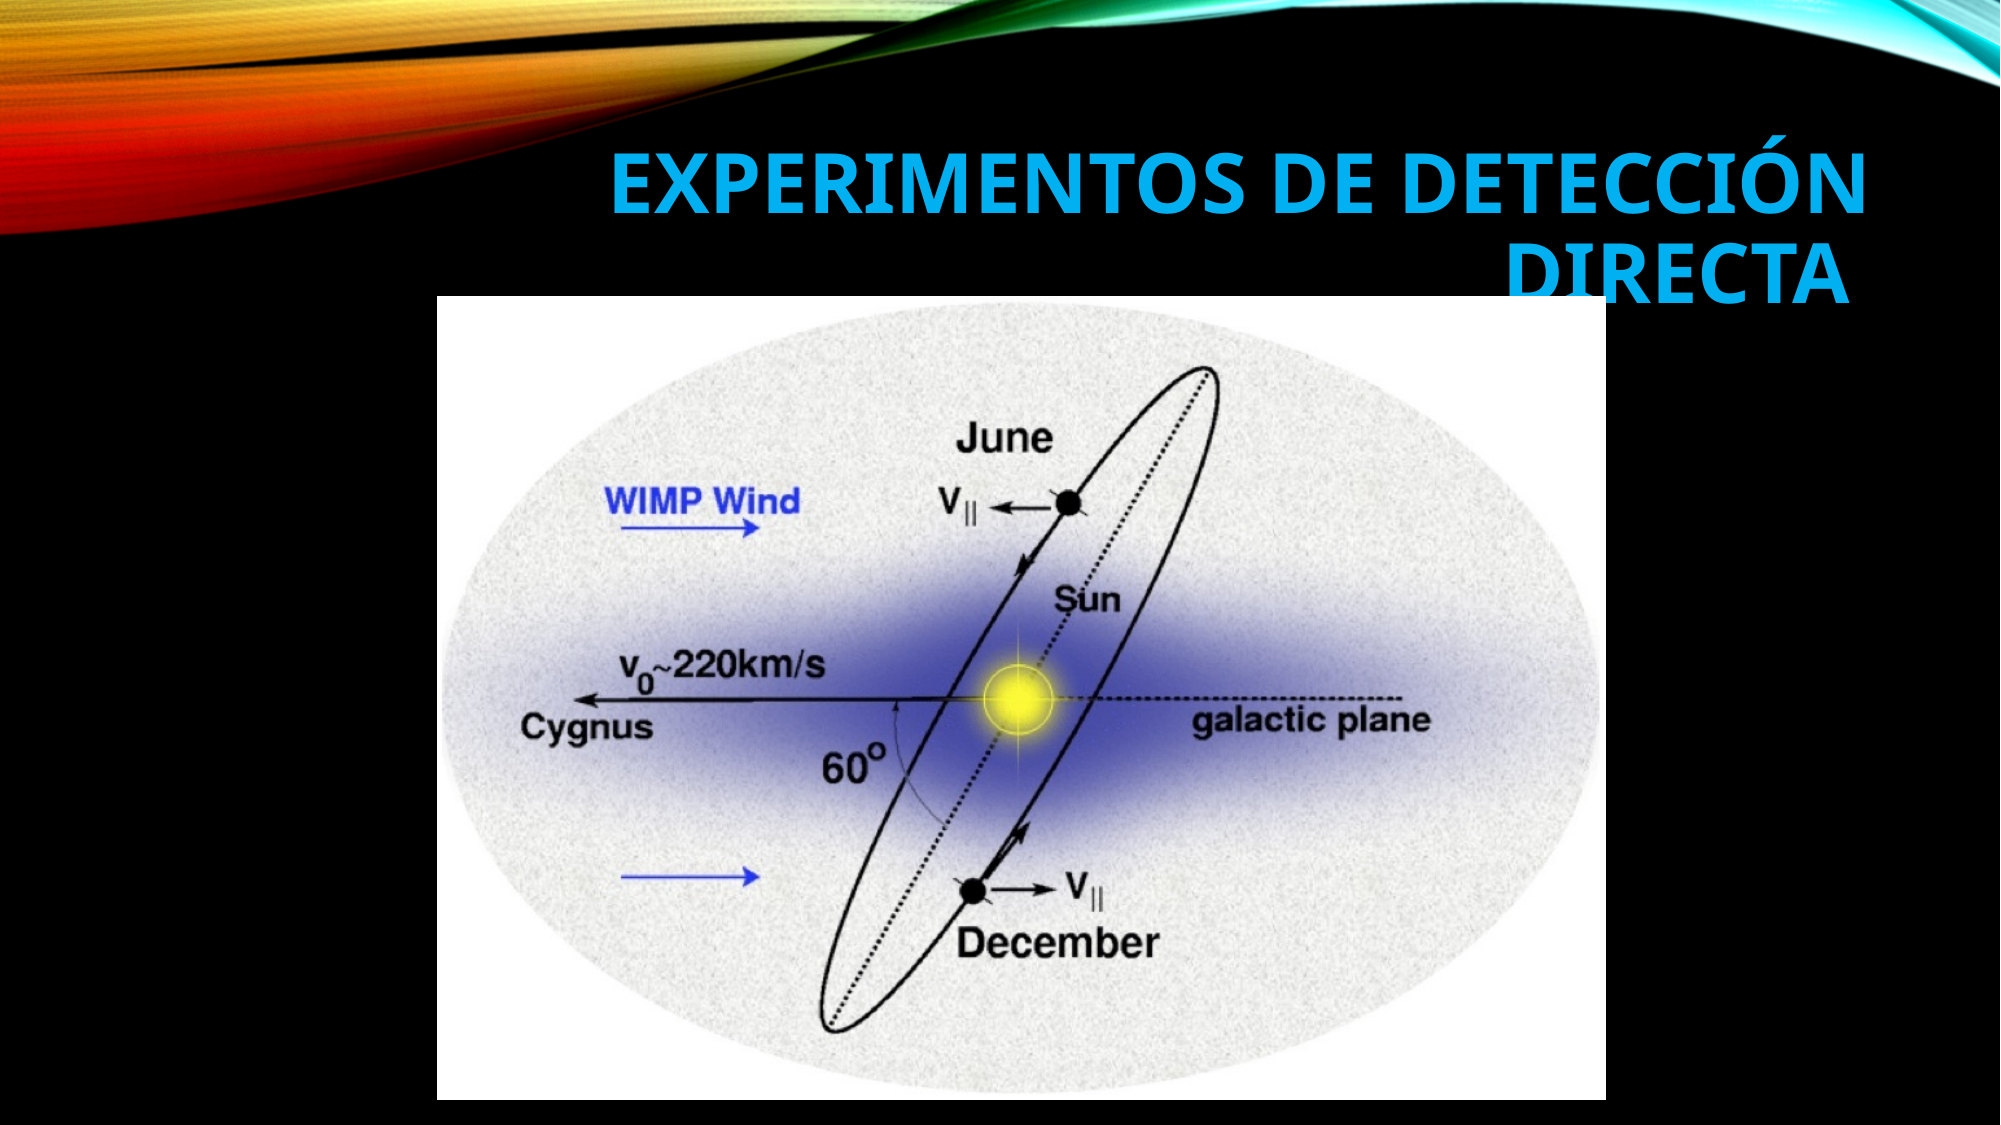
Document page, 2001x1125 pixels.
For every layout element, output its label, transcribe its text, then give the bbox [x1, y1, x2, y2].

picture [0, 0, 2000, 237]
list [437, 296, 1606, 1100]
title Experimentos de Detección directa [235, 125, 1888, 338]
